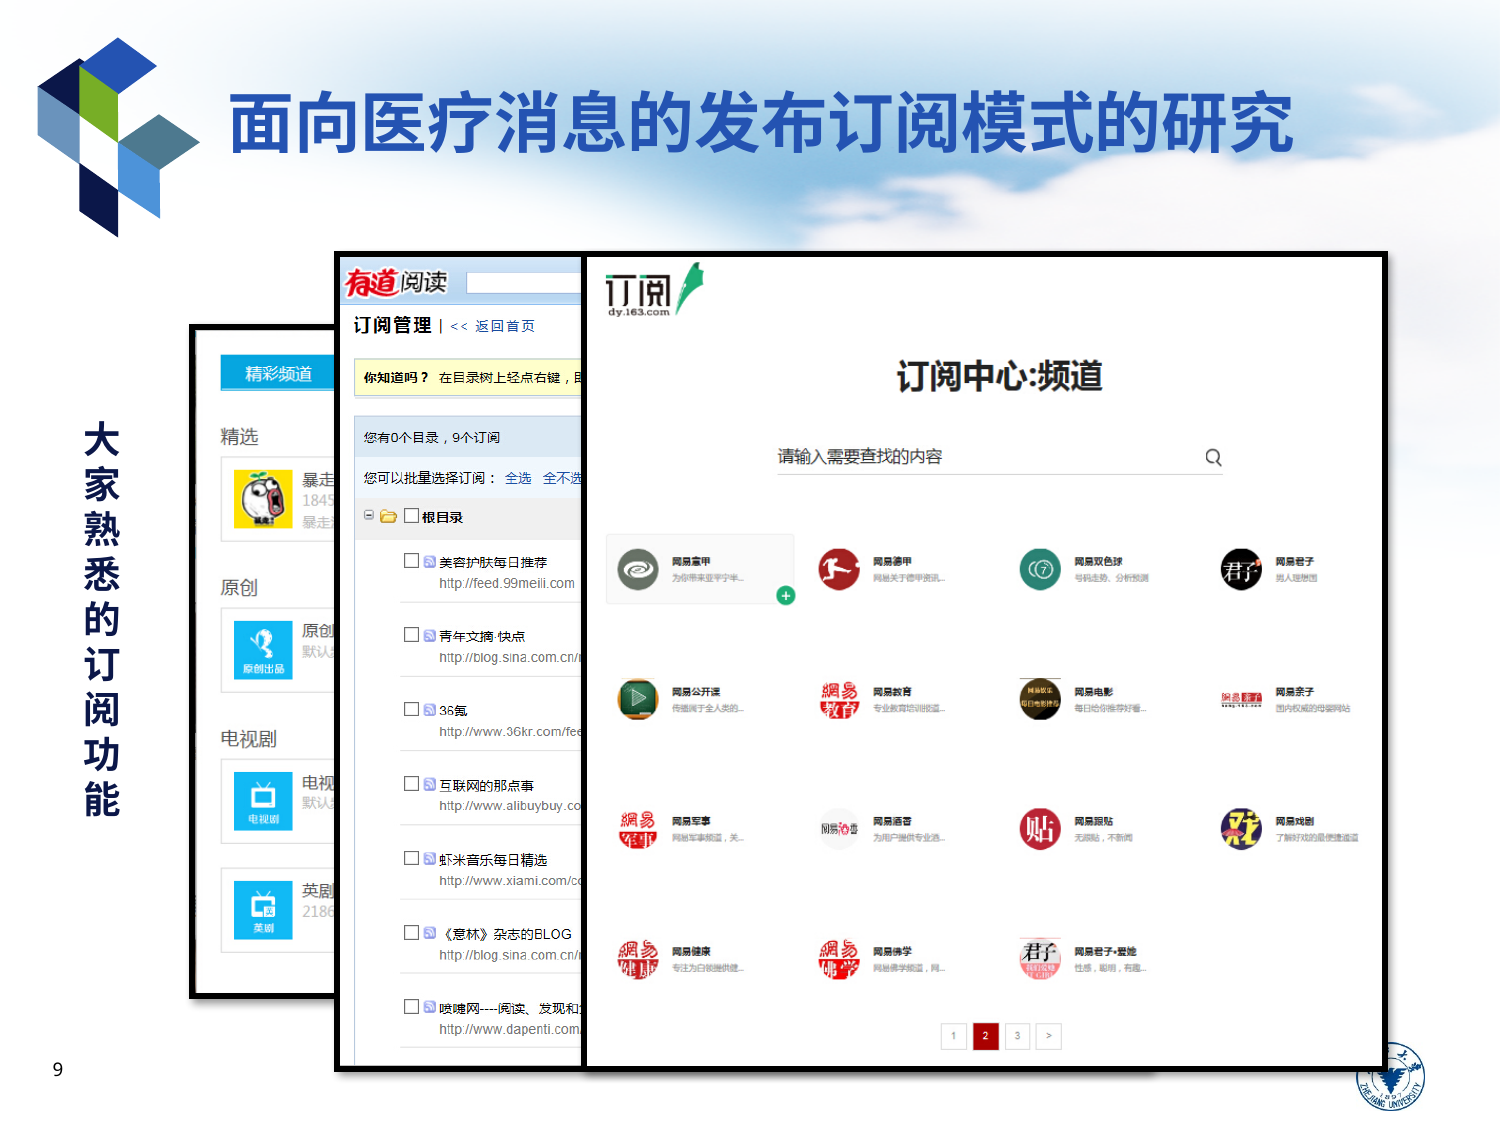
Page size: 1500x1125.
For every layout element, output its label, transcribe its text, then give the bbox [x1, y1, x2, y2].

picture [194, 257, 587, 1066]
picture [0, 0, 1500, 588]
picture [1356, 1042, 1425, 1111]
title 面向医疗消息的发布订阅模式的研究 [212, 75, 1375, 168]
slide_number 9 [37, 1050, 388, 1091]
text_box 大家熟悉的订阅功能 [65, 408, 137, 829]
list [587, 257, 1382, 1066]
